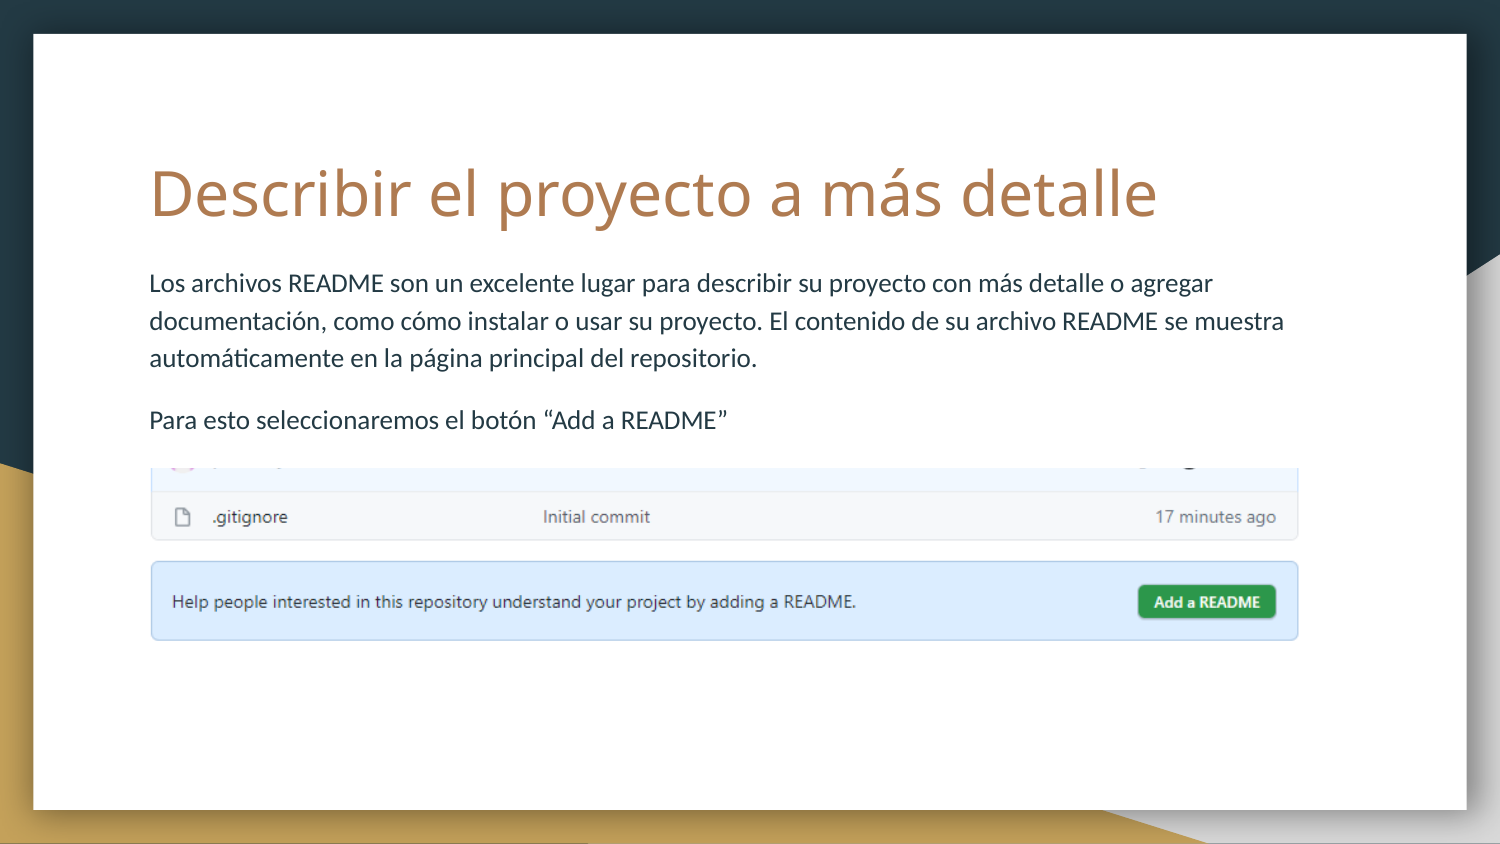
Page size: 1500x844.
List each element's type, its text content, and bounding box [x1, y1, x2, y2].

picture [134, 468, 1324, 666]
title Describir el proyecto a más detalle [134, 138, 1366, 245]
list Los archivos README son un excelente lugar para describir su proyecto con más detalle o agregar documentación, como cómo instalar o usar su proyecto. El contenido de su archivo README se muestra automáticamente en la página principal del repositorio. Para esto seleccionaremos el botón “Add a README” [134, 245, 1366, 648]
